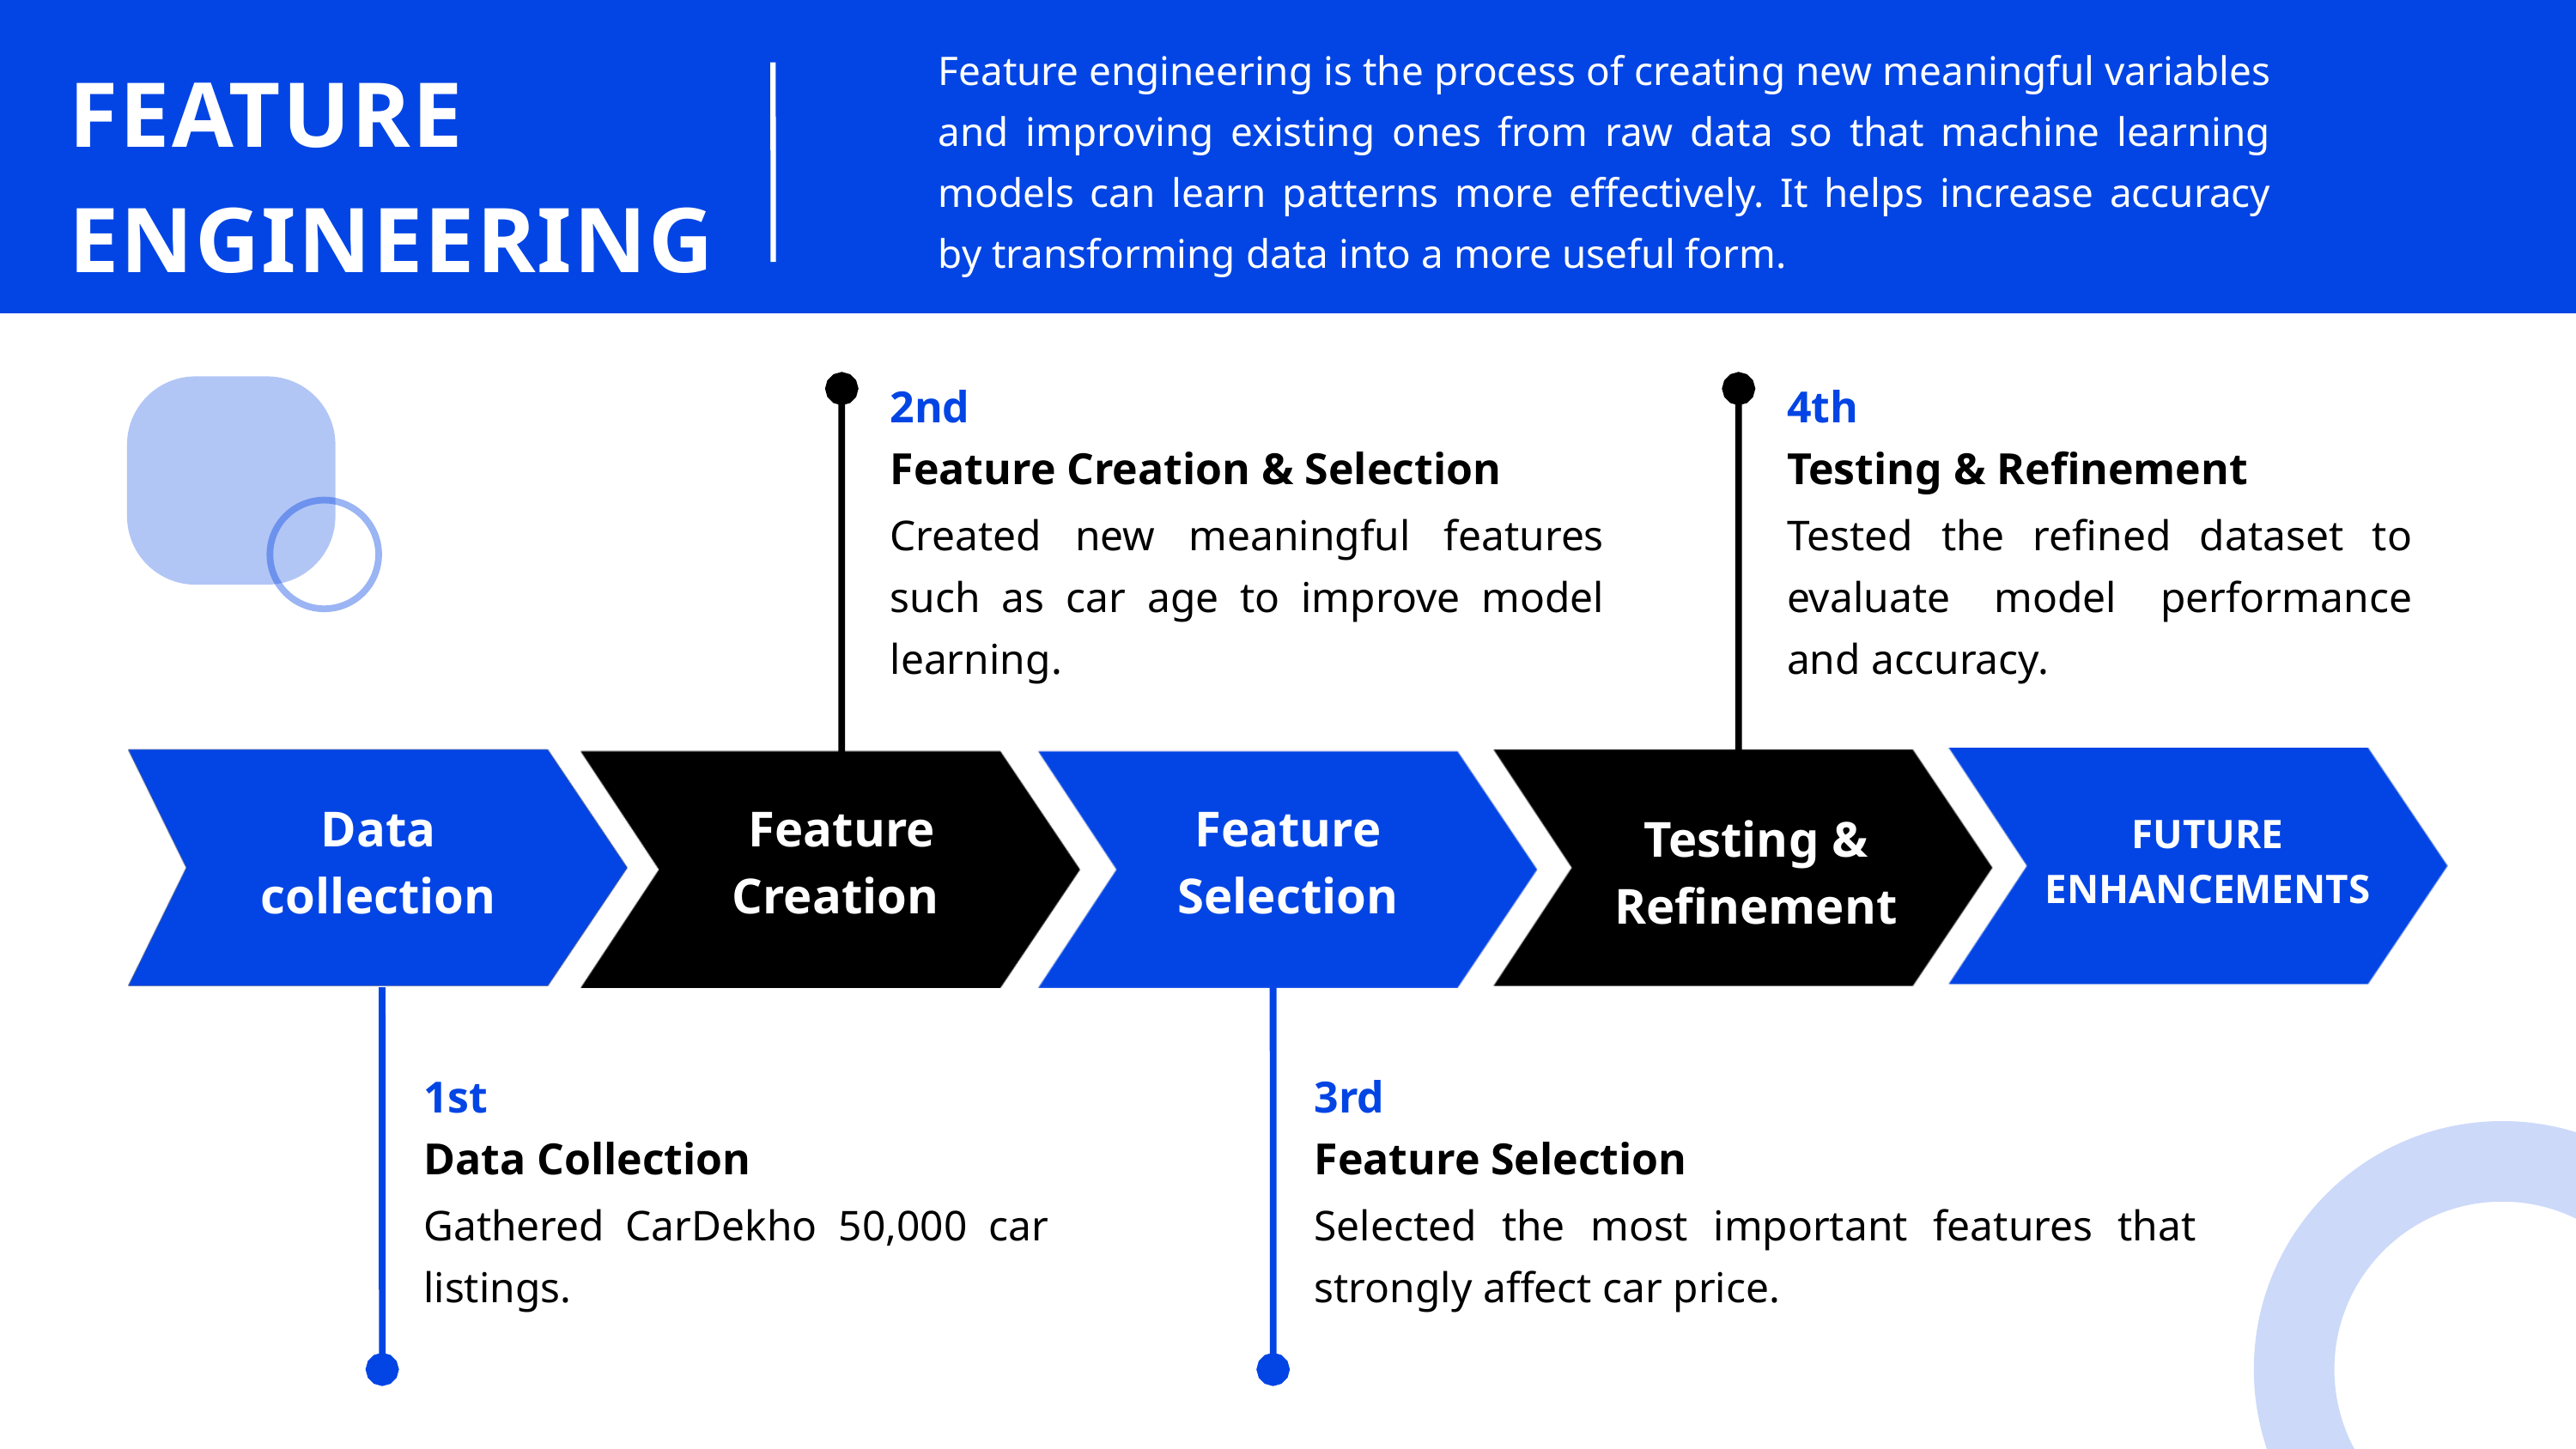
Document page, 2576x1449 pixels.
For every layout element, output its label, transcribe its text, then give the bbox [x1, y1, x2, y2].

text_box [126, 376, 336, 585]
text_box Data collection [215, 788, 543, 924]
text_box Gathered CarDekho 50,000 car listings. [423, 1187, 1050, 1311]
text_box 1st [423, 1061, 1050, 1122]
text_box Selected the most important features that strongly affect car price. [1314, 1187, 2198, 1434]
text_box Testing & Refinement [1565, 798, 1946, 935]
text_box FUTURE ENHANCEMENTS [1993, 801, 2422, 912]
text_box Data Collection [423, 1123, 1050, 1184]
text_box Testing & Refinement [1787, 433, 2414, 494]
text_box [2293, 1161, 2576, 1449]
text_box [270, 500, 380, 609]
text_box [1264, 987, 1283, 1379]
text_box Feature Creation & Selection [890, 433, 1690, 494]
text_box Created new meaningful features such as car age to improve model learning. [890, 496, 1606, 682]
text_box 3rd [1314, 1061, 1941, 1122]
text_box Tested the refined dataset to evaluate model performance and accuracy. [1787, 496, 2414, 682]
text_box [0, 0, 2576, 314]
text_box Feature Selection [1314, 1123, 2154, 1184]
text_box 4th [1787, 371, 2414, 432]
text_box Feature Creation [674, 788, 1009, 924]
text_box [373, 987, 392, 1379]
text_box [832, 379, 851, 753]
text_box 2nd [890, 371, 1516, 432]
text_box [126, 748, 2450, 988]
text_box [1729, 379, 1748, 753]
text_box Feature Selection [1164, 788, 1412, 924]
